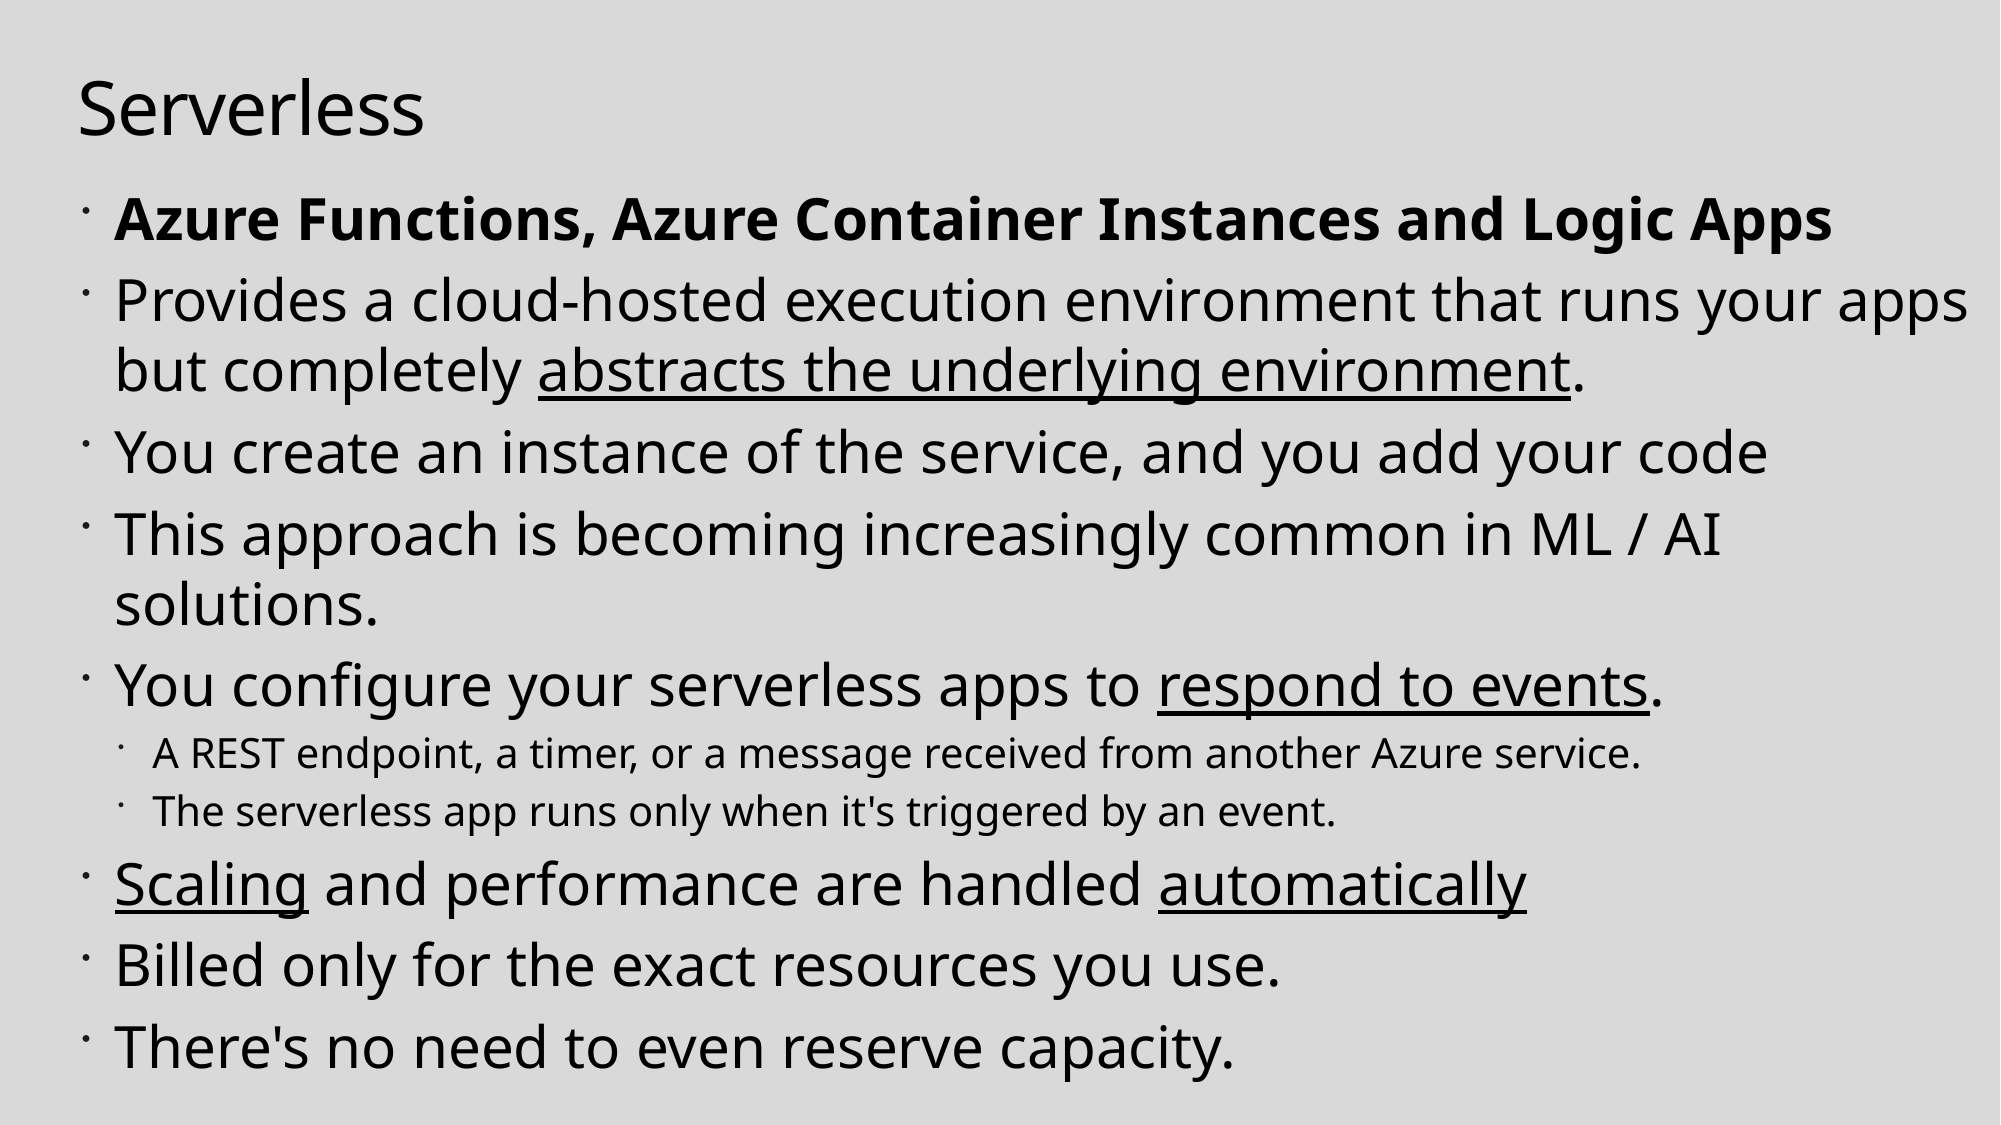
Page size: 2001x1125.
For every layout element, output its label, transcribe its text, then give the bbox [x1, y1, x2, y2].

list Azure Functions, Azure Container Instances and Logic Apps Provides a cloud-hosted execution environment that runs your apps but completely abstracts the underlying environment. You create an instance of the service, and you add your code This approach is becoming increasingly common in ML / AI solutions. You configure your serverless apps to respond to events. A REST endpoint, a timer, or a message received from another Azure service. The serverless app runs only when it's triggered by an event. Scaling and performance are handled automatically Billed only for the exact resources you use. There's no need to even reserve capacity. [77, 181, 1974, 1039]
title Serverless [77, 60, 1885, 152]
